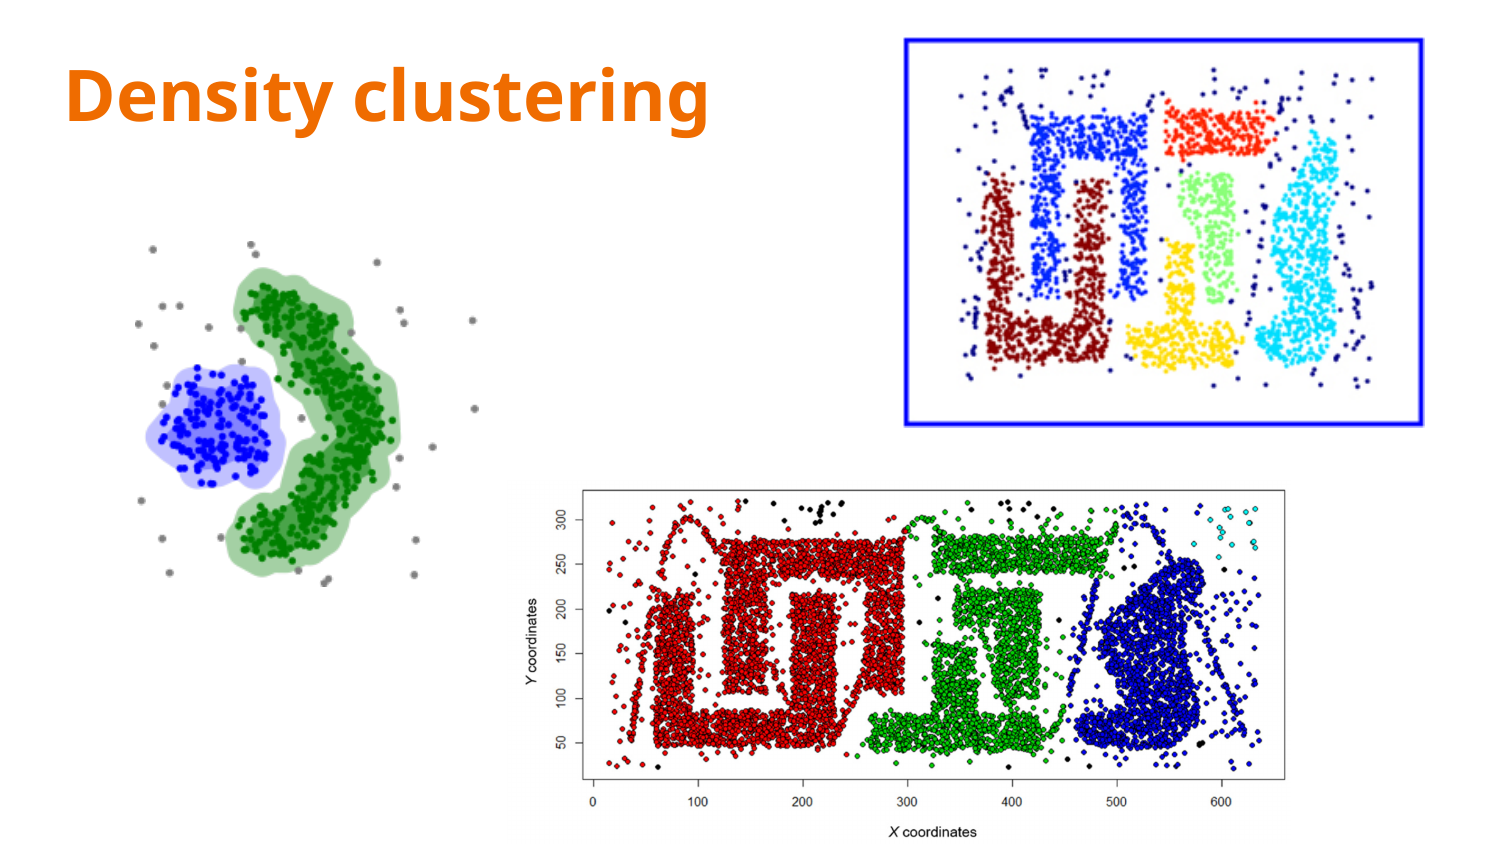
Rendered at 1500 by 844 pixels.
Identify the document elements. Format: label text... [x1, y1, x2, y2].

picture [135, 240, 480, 587]
title Density clustering [48, 35, 1447, 152]
picture [507, 479, 1291, 844]
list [903, 37, 1426, 428]
